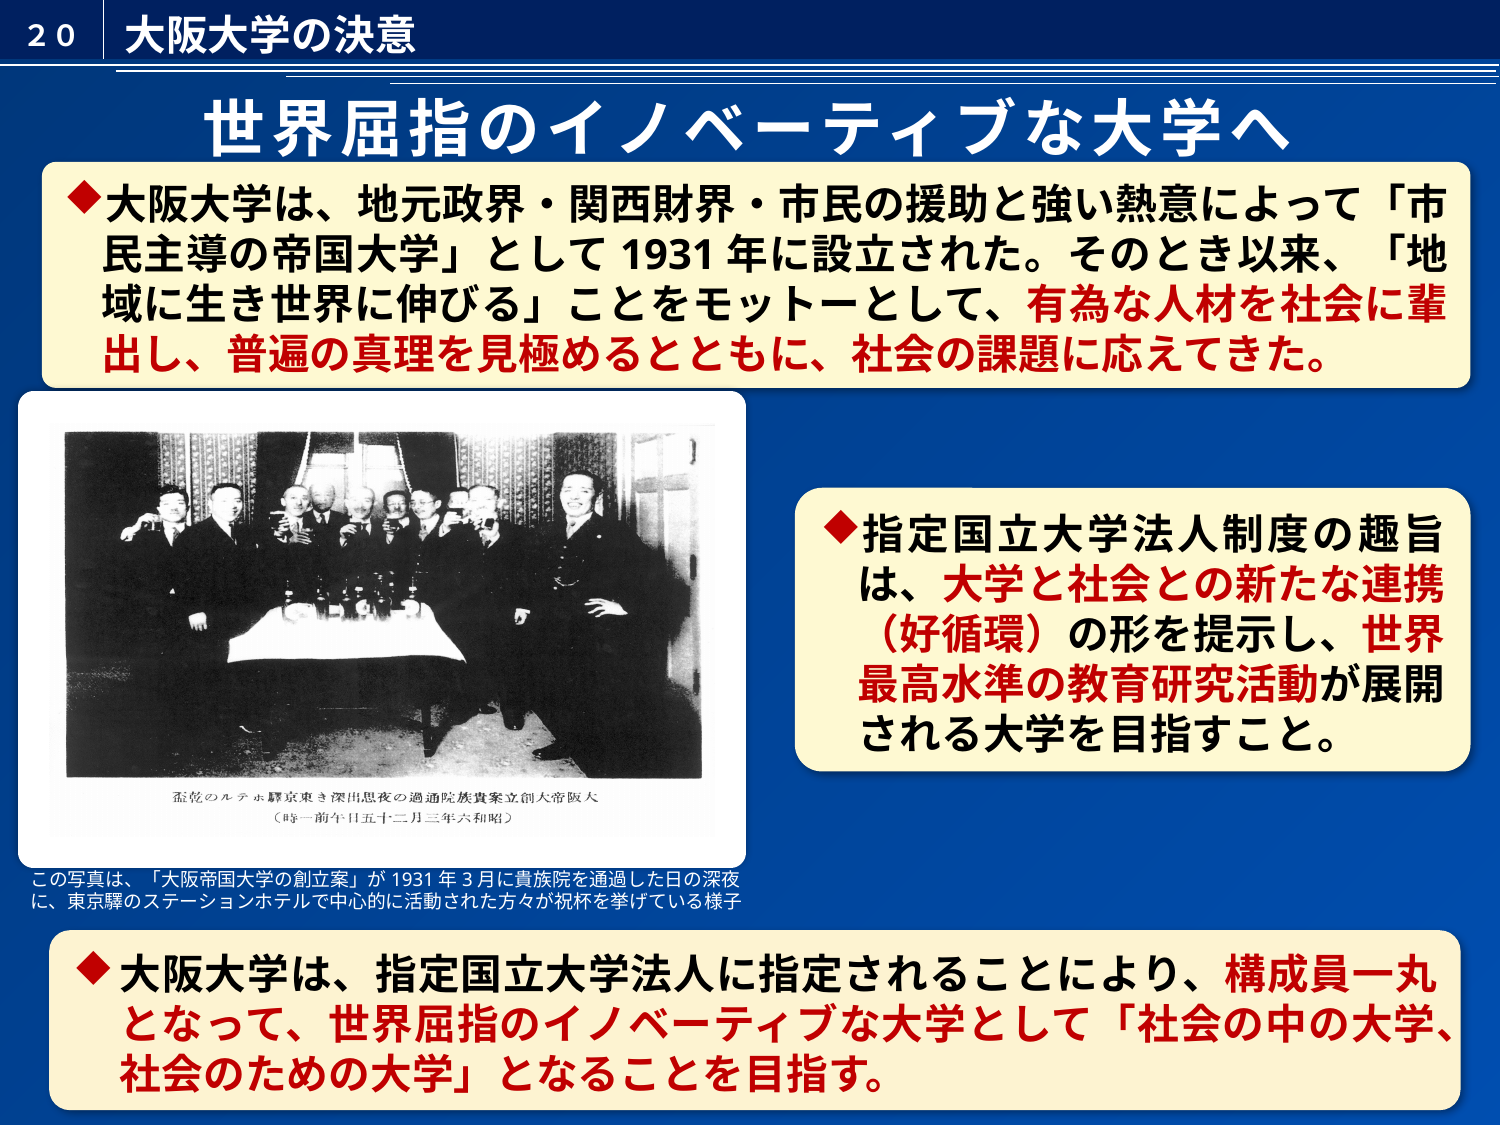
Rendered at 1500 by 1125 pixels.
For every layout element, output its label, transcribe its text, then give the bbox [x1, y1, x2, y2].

text_box [0, 83, 1500, 1125]
text_box 大阪大学は、地元政界・関西財界・市民の援助と強い熱意によって「市民主導の帝国大学」として1931年に設立された。そのとき以来、「地域に生き世界に伸びる」ことをモットーとして、有為な人材を社会に輩出し、普遍の真理を見極めるとともに、社会の課題に応えてきた。 [41, 161, 1471, 388]
text_box 世界屈指のイノベーティブな大学へ [171, 83, 1325, 159]
picture [49, 422, 716, 837]
slide_number ２０ [0, 0, 104, 59]
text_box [0, 64, 1500, 83]
text_box 指定国立大学法人制度の趣旨は、大学と社会との新たな連携（好循環）の形を提示し、世界最高水準の教育研究活動が展開される大学を目指すこと。 [794, 487, 1471, 772]
text_box この写真は、「大阪帝国大学の創立案」が1931年3月に貴族院を通過した日の深夜に、東京驛のステーションホテルで中心的に活動された方々が祝杯を挙げている様子 [15, 860, 771, 920]
title 大阪大学の決意 [124, 11, 434, 48]
text_box [0, 59, 1500, 64]
text_box 大阪大学は、指定国立大学法人に指定されることにより、構成員一丸となって、世界屈指のイノベーティブな大学として「社会の中の大学、社会のための大学」となることを目指す。 [49, 930, 1461, 1111]
